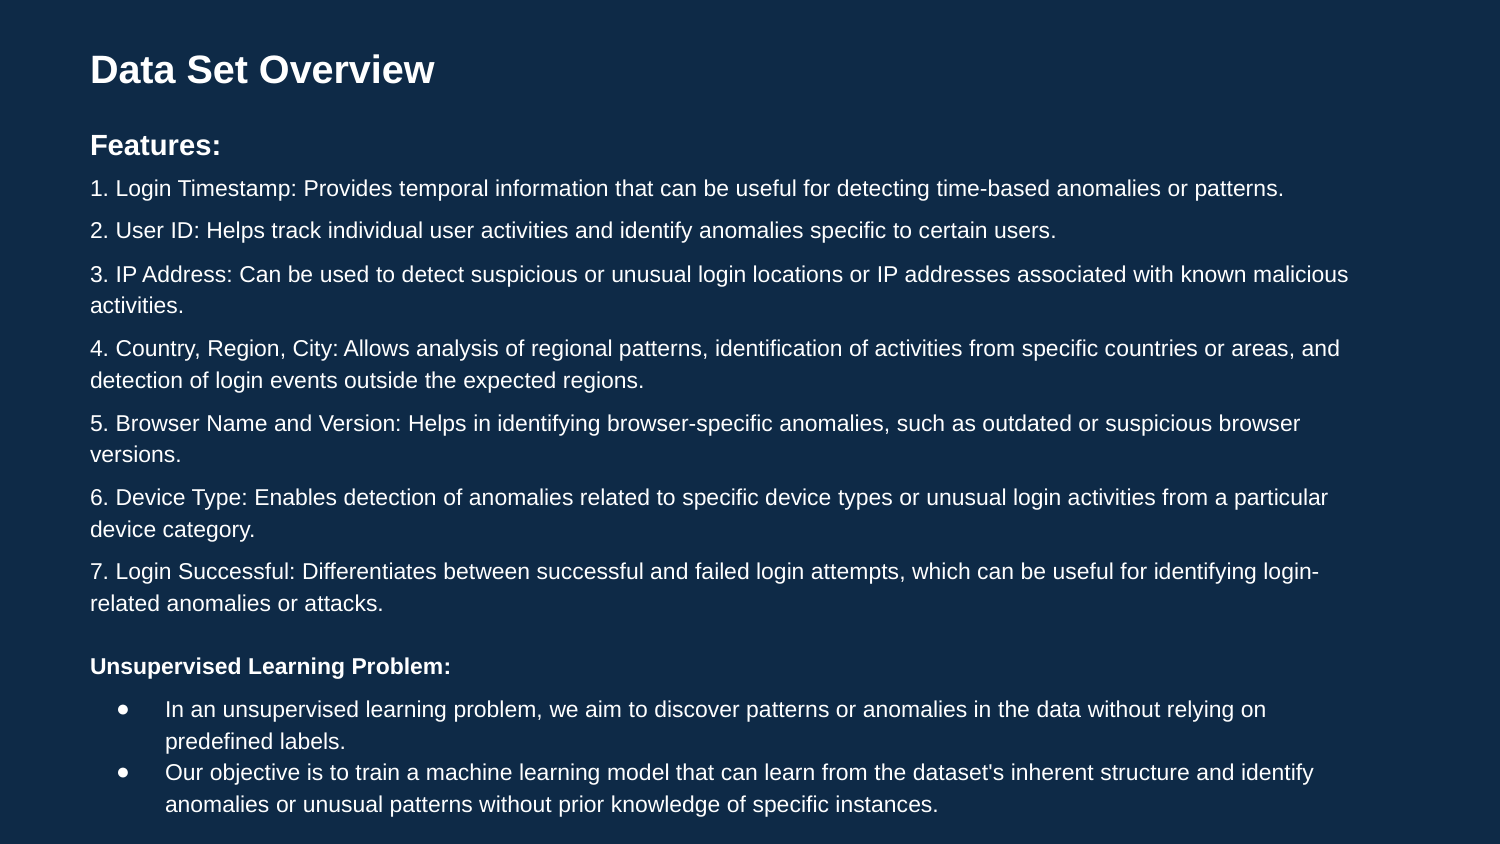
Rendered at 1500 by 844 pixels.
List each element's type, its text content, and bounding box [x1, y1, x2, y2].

list Features: 1. Login Timestamp: Provides temporal information that can be useful for detecting time-based anomalies or patterns. 2. User ID: Helps track individual user activities and identify anomalies specific to certain users. 3. IP Address: Can be used to detect suspicious or unusual login locations or IP addresses associated with known malicious activities. 4. Country, Region, City: Allows analysis of regional patterns, identification of activities from specific countries or areas, and detection of login events outside the expected regions. 5. Browser Name and Version: Helps in identifying browser-specific anomalies, such as outdated or suspicious browser versions. 6. Device Type: Enables detection of anomalies related to specific device types or unusual login activities from a particular device category. 7. Login Successful: Differentiates between successful and failed login attempts, which can be useful for identifying login-related anomalies or attacks. Unsupervised Learning Problem: In an unsupervised learning problem, we aim to discover patterns or anomalies in the data without relying on predefined labels. Our objective is to train a machine learning model that can learn from the dataset's inherent structure and identify anomalies or unusual patterns without prior knowledge of specific instances. [75, 105, 1374, 795]
title Data Set Overview [75, 27, 1232, 105]
